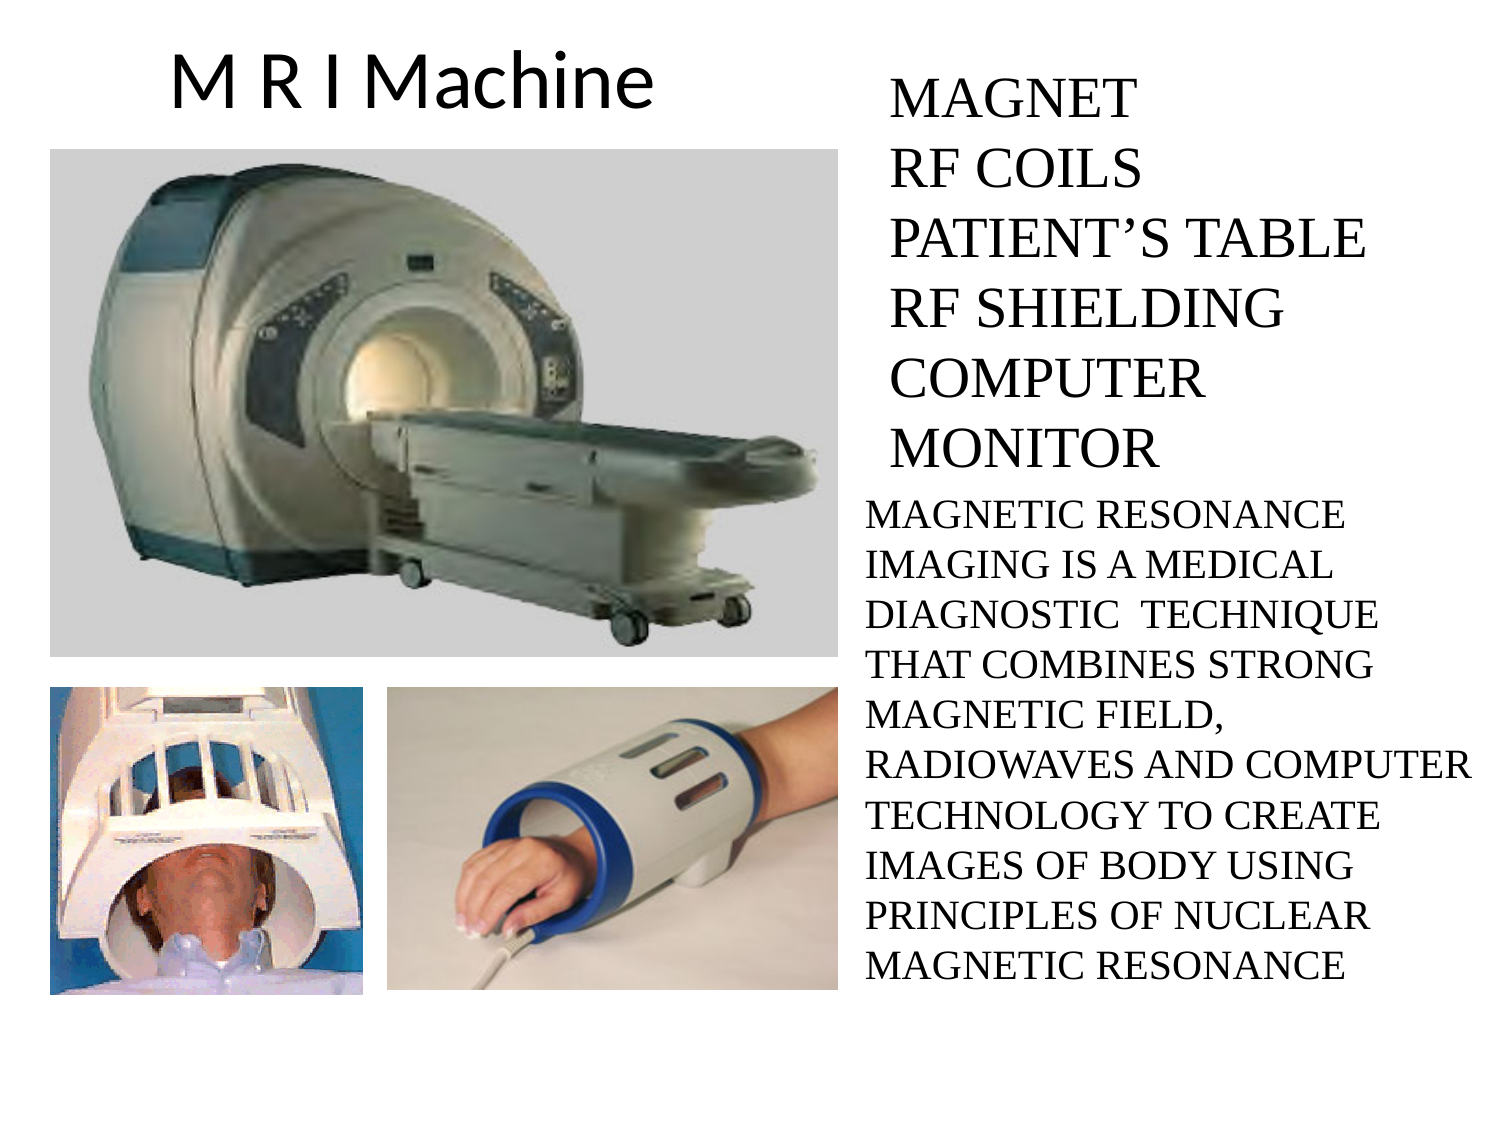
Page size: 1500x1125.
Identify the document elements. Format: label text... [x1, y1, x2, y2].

picture [387, 687, 838, 990]
title M R I Machine [112, 24, 713, 126]
picture [49, 687, 363, 995]
text_box MAGNET RF COILS PATIENT’S TABLE RF SHIELDING COMPUTER MONITOR [875, 52, 1438, 479]
text_box MAGNETIC RESONANCE IMAGING IS A MEDICAL DIAGNOSTIC TECHNIQUE THAT COMBINES STRONG MAGNETIC FIELD, RADIOWAVES AND COMPUTER TECHNOLOGY TO CREATE IMAGES OF BODY USING PRINCIPLES OF NUCLEAR MAGNETIC RESONANCE [849, 479, 1488, 995]
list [49, 149, 838, 657]
